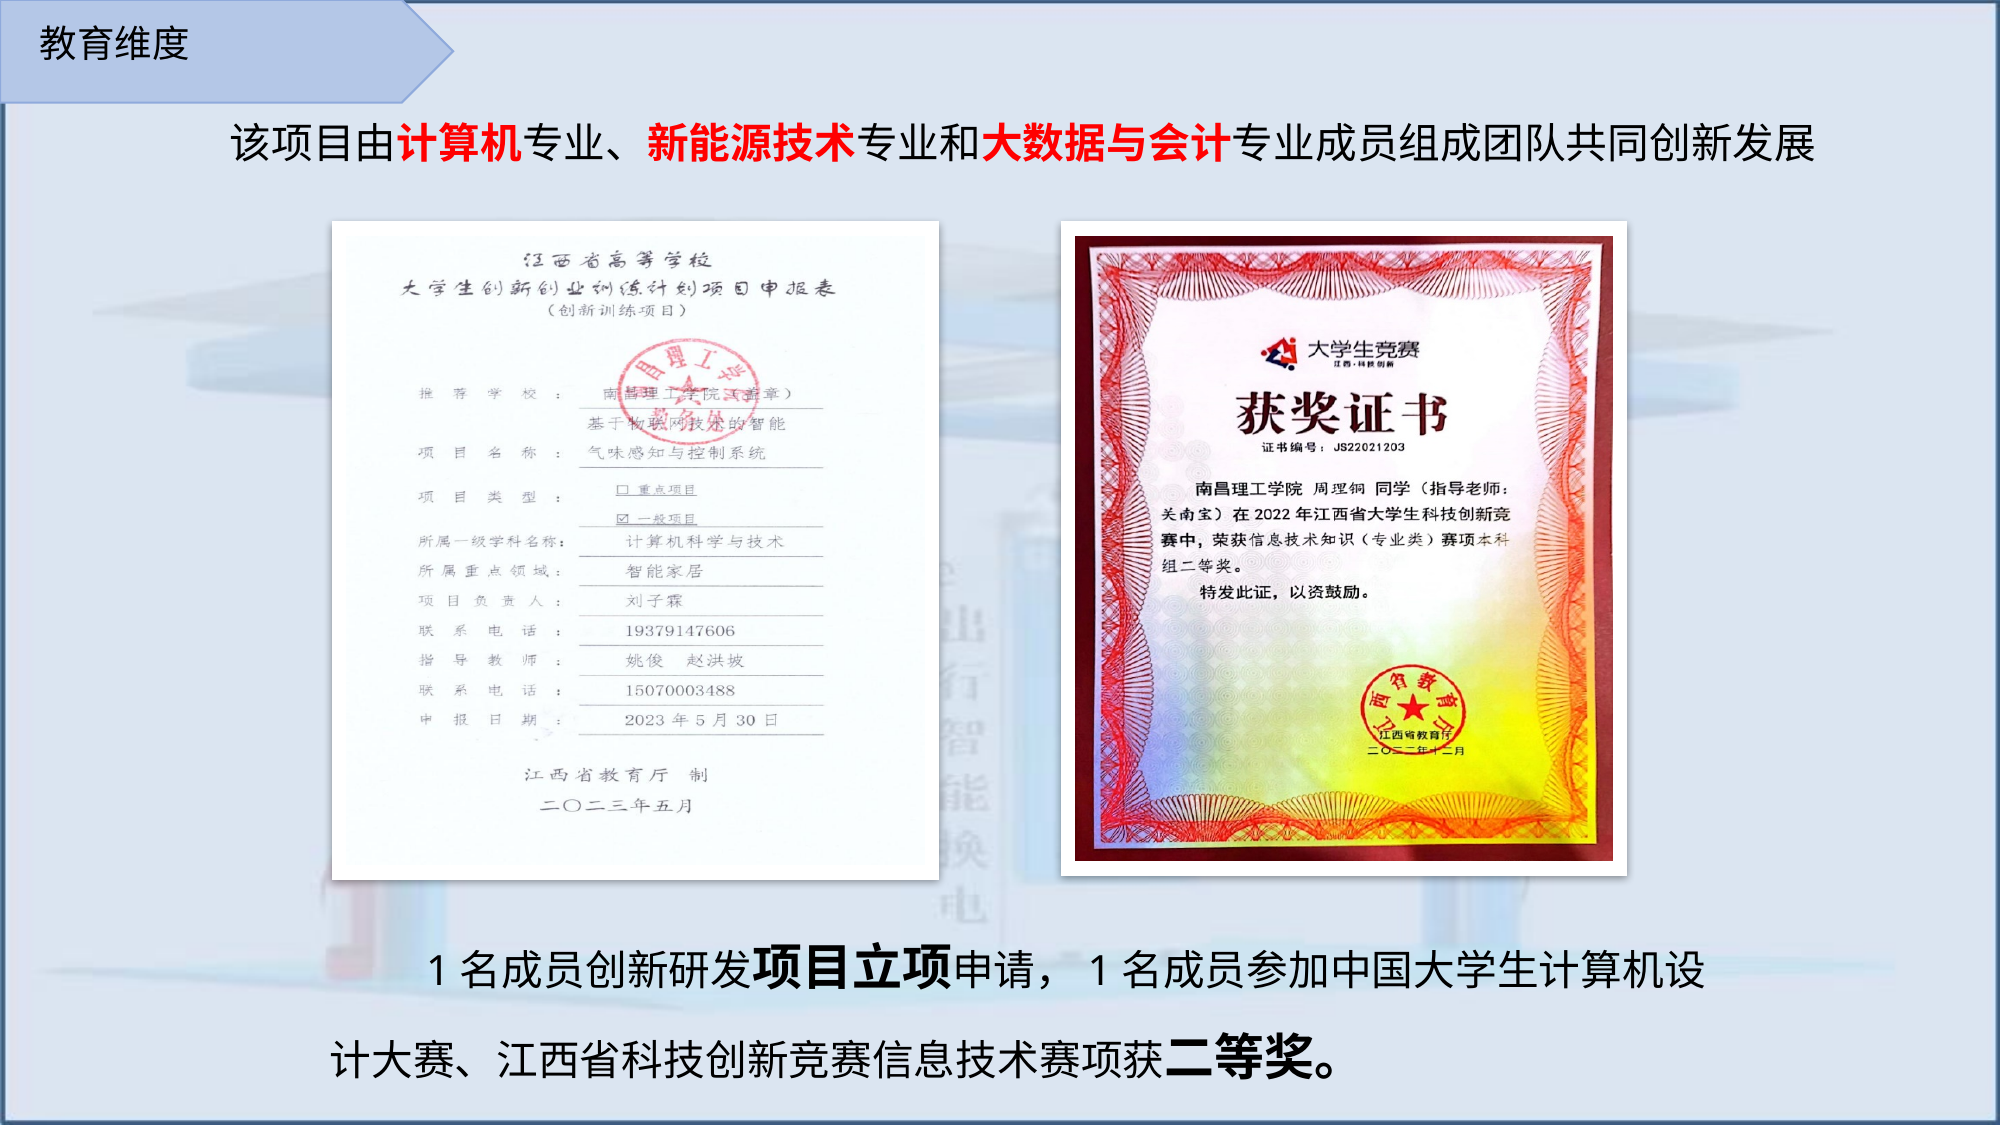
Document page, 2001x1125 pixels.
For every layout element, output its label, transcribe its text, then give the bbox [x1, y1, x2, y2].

text_box 该项目由计算机专业、新能源技术专业和大数据与会计专业成员组成团队共同创新发展 [215, 108, 1987, 174]
text_box 1名成员创新研发项目立项申请，1名成员参加中国大学生计算机设计大赛、江西省科技创新竞赛信息技术赛项获二等奖。 [314, 897, 1738, 1093]
picture [0, 0, 2000, 1125]
text_box 教育维度 [25, 12, 381, 73]
